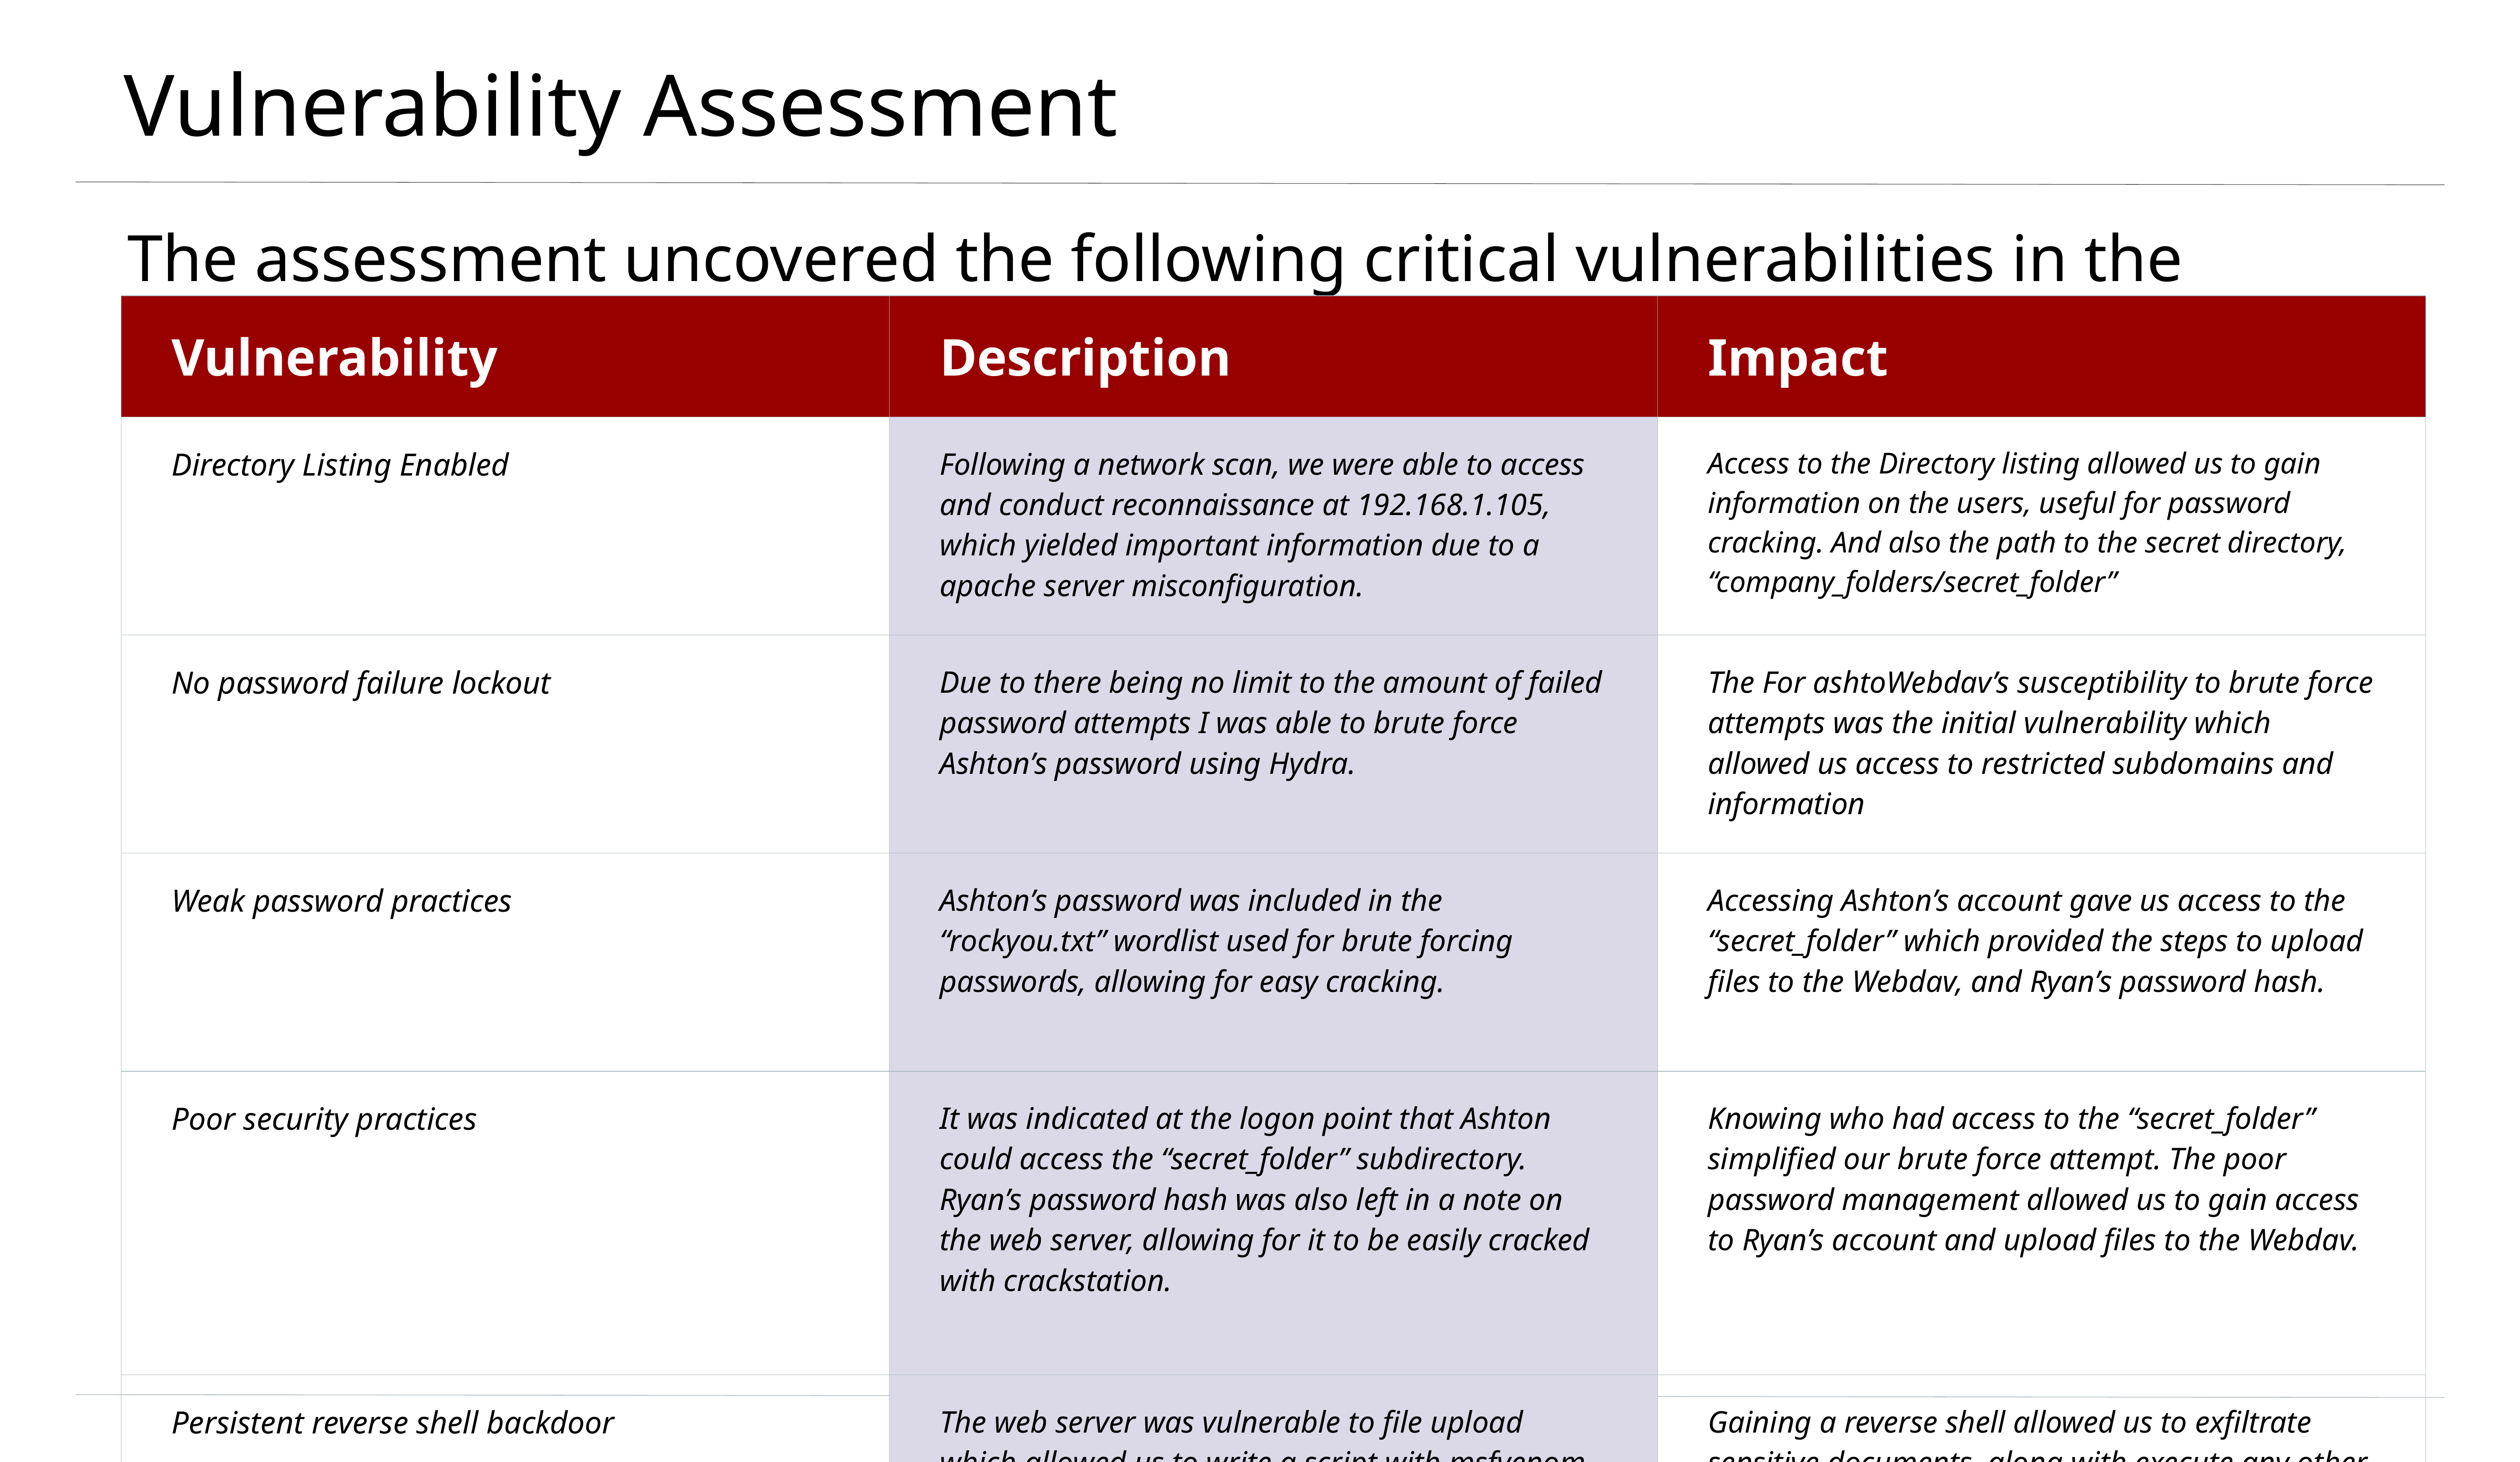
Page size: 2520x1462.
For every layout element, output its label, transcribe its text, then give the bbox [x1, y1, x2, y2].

table_cell No password failure lockout [121, 635, 889, 853]
table_cell It was indicated at the logon point that Ashton could access the “secret_folder” subdirectory. Ryan’s password hash was also left in a note on the web server, allowing for it to be easily cracked with crackstation. [890, 1072, 1657, 1375]
table_cell Gaining a reverse shell allowed us to exfiltrate sensitive documents, along with execute any other arbitrary code, to unprecedented impact. [1658, 1375, 2426, 1462]
subtitle The assessment uncovered the following critical vulnerabilities in the target: [0, 192, 2520, 296]
table_cell Poor security practices [121, 1072, 889, 1375]
table_cell Access to the Directory listing allowed us to gain information on the users, useful for password cracking. And also the path to the secret directory, “company_folders/secret_folder” [1658, 417, 2426, 635]
table_cell Persistent reverse shell backdoor [121, 1375, 889, 1462]
table_header Impact [1658, 296, 2426, 417]
table_cell Knowing who had access to the “secret_folder” simplified our brute force attempt. The poor password management allowed us to gain access to Ryan’s account and upload files to the Webdav. [1658, 1072, 2426, 1375]
table_cell Ashton’s password was included in the “rockyou.txt” wordlist used for brute forcing passwords, allowing for easy cracking. [890, 853, 1657, 1071]
table_cell The web server was vulnerable to file upload which allowed us to write a script with msfvenom to gain a meterpreter session on the Capstone machine. [890, 1375, 1657, 1462]
table_cell Due to there being no limit to the amount of failed password attempts I was able to brute force Ashton’s password using Hydra. [890, 635, 1657, 853]
title Vulnerability Assessment [0, 0, 2520, 152]
table_cell Following a network scan, we were able to access and conduct reconnaissance at 192.168.1.105, which yielded important information due to a apache server misconfiguration. [890, 417, 1657, 635]
table_header Vulnerability [121, 296, 889, 417]
table_cell Weak password practices [121, 853, 889, 1071]
table_cell Directory Listing Enabled [121, 417, 889, 635]
table_cell Accessing Ashton’s account gave us access to the “secret_folder” which provided the steps to upload files to the Webdav, and Ryan’s password hash. [1658, 853, 2426, 1071]
table_cell The For ashtoWebdav’s susceptibility to brute force attempts was the initial vulnerability which allowed us access to restricted subdomains and information [1658, 635, 2426, 853]
table_header Description [890, 296, 1657, 417]
